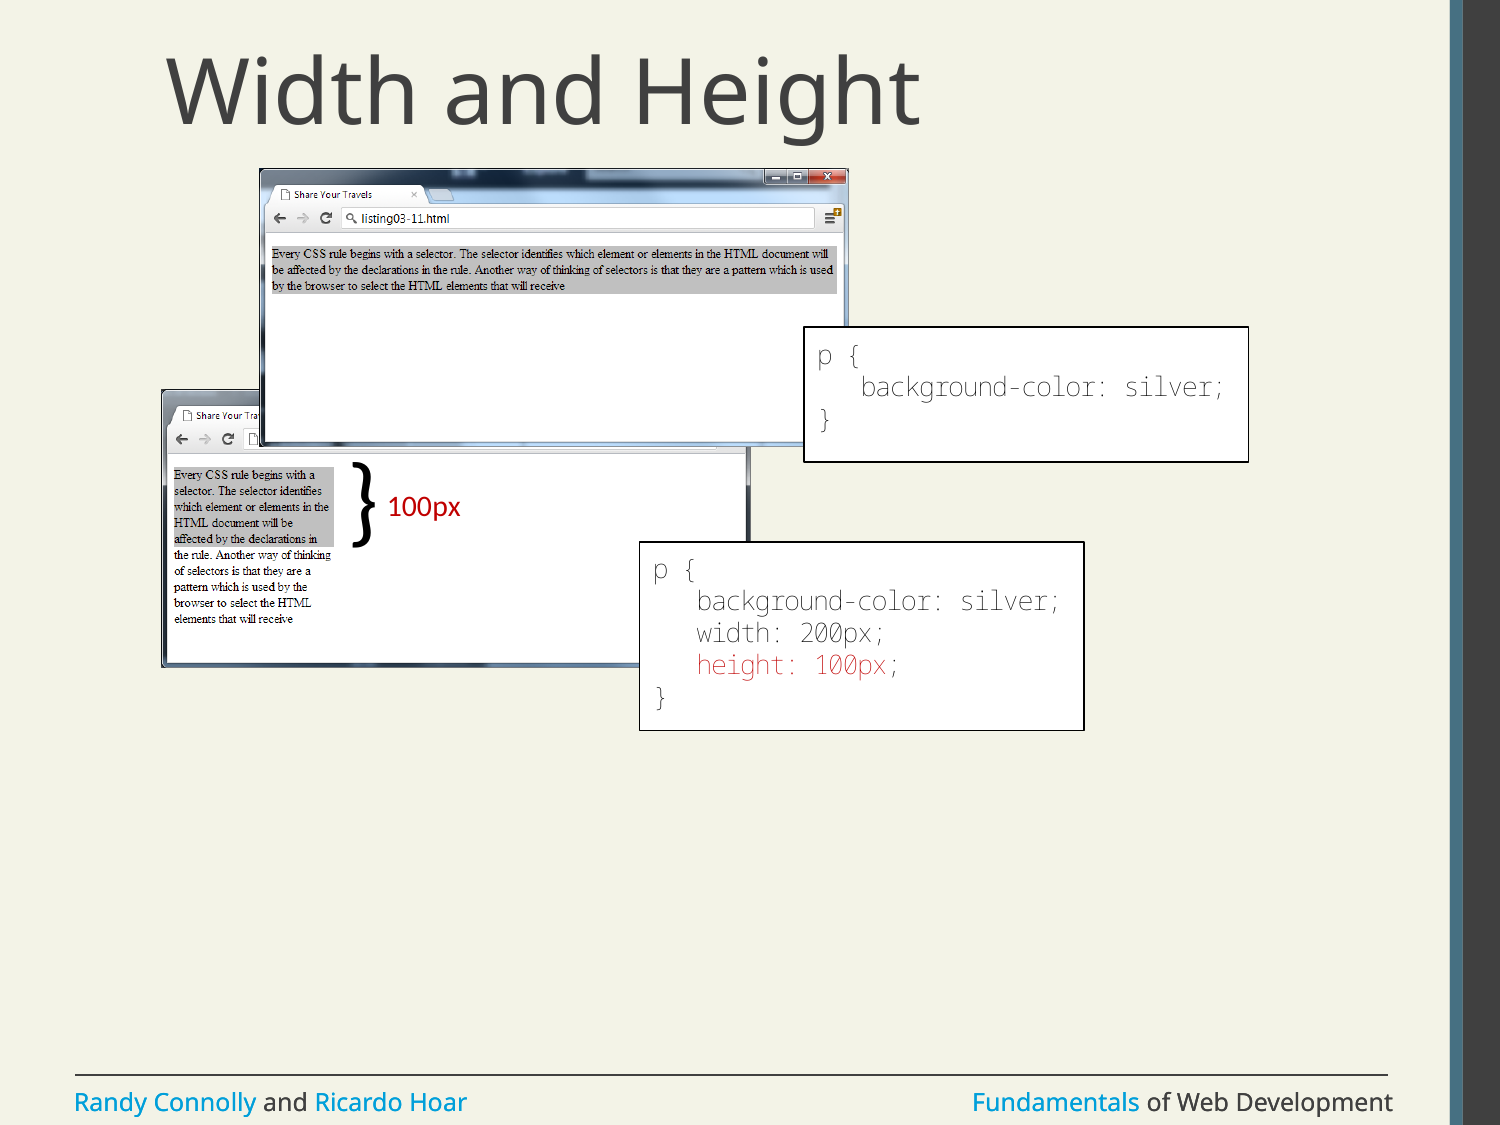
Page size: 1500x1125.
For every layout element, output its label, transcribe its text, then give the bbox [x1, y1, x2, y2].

title Width and Height [150, 24, 1450, 200]
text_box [154, 162, 1255, 751]
